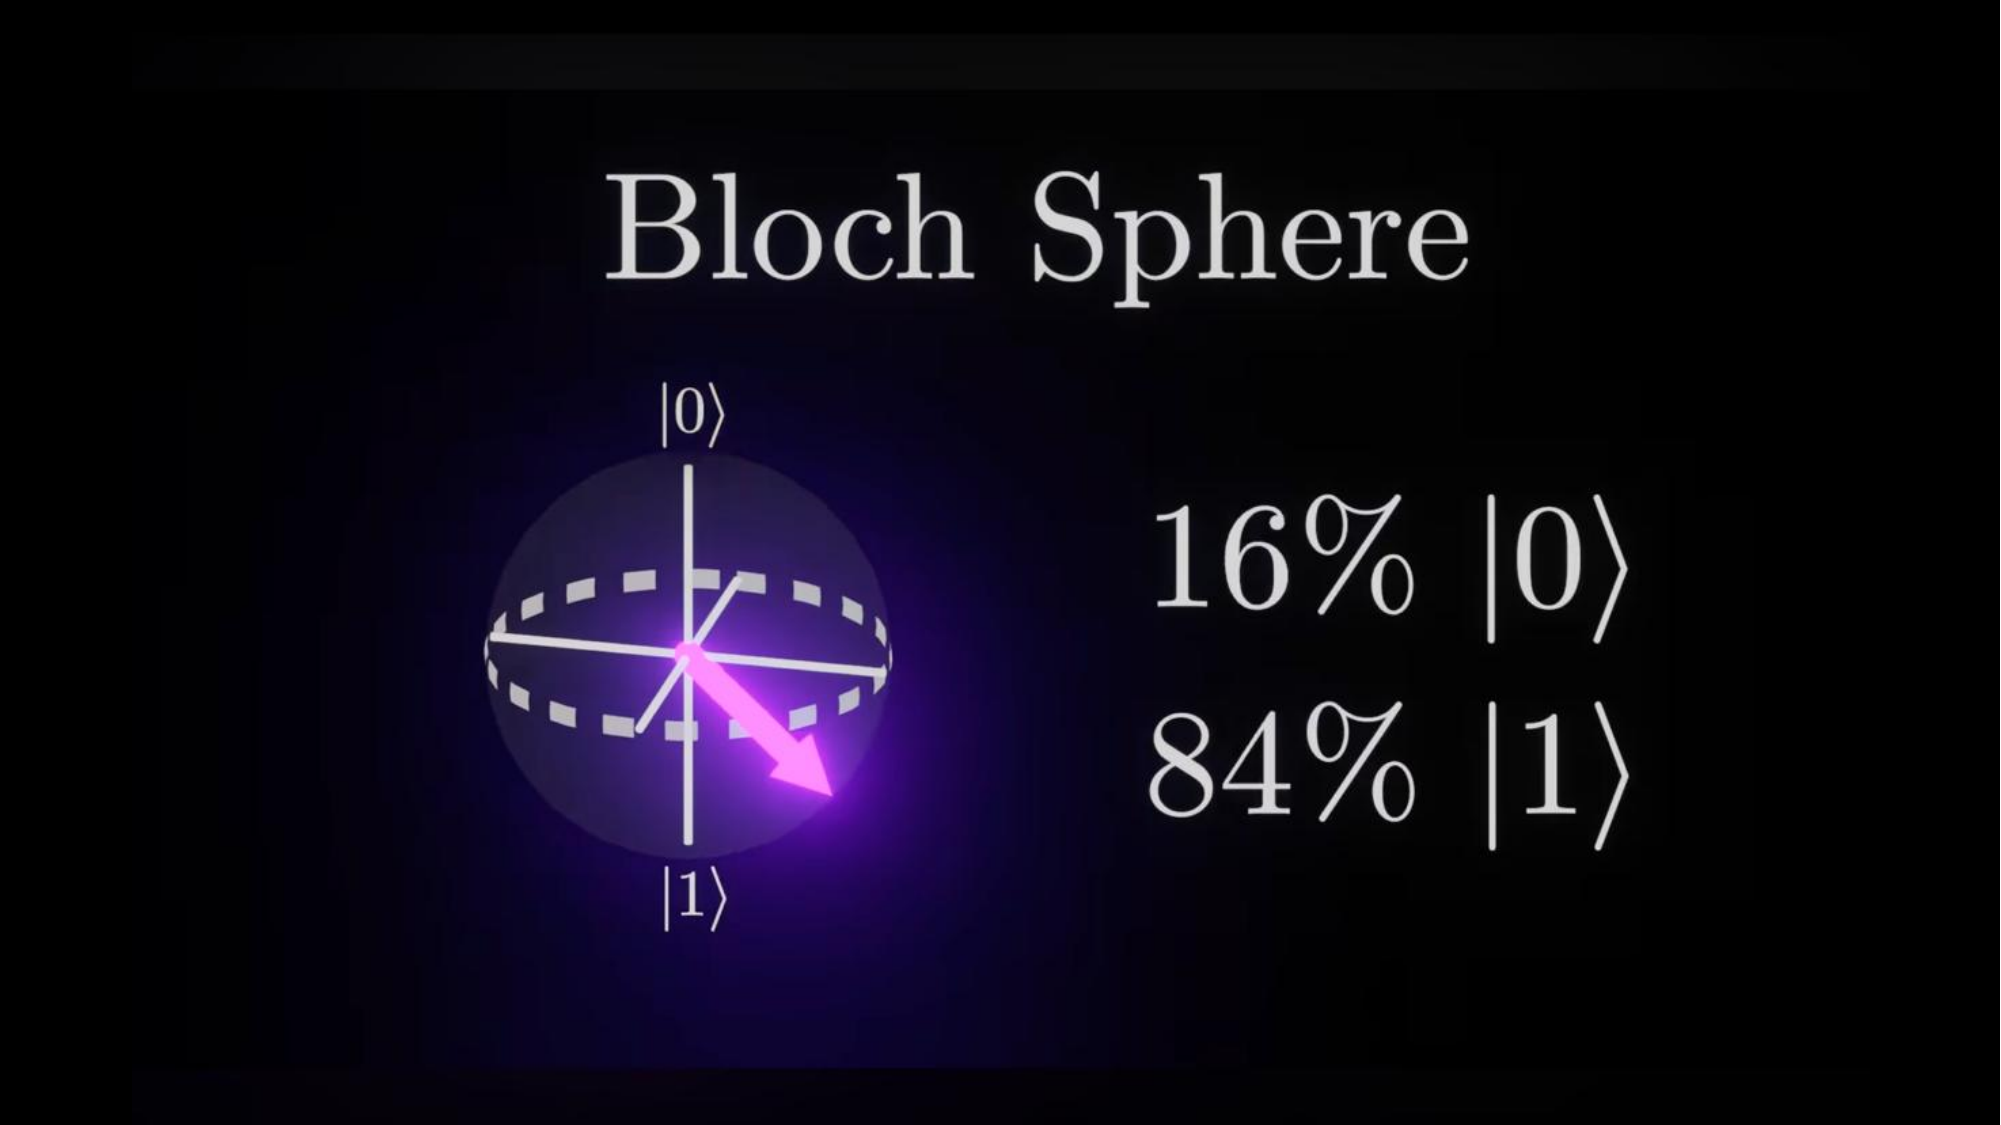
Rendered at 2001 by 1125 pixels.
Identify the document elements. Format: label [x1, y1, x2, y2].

picture [132, 0, 1871, 1125]
